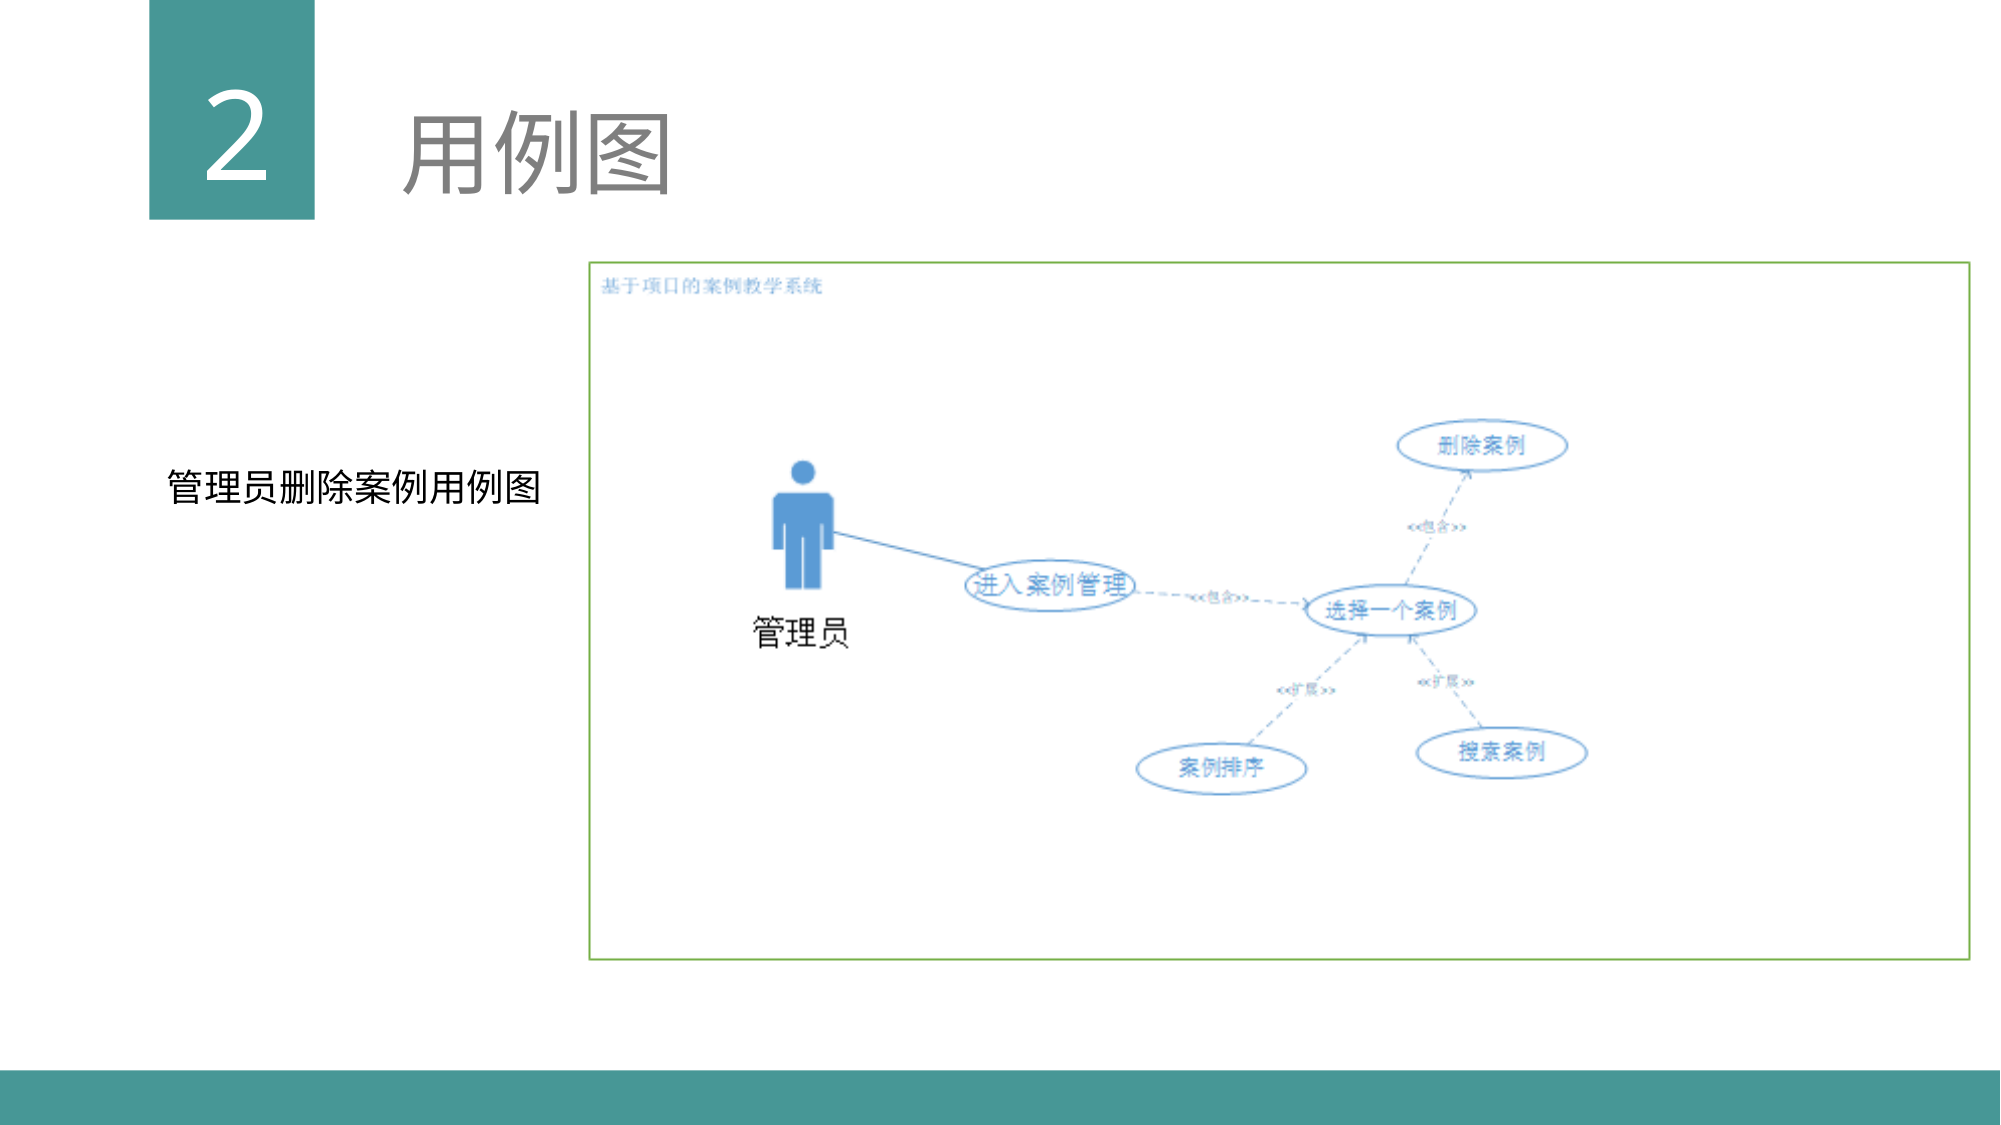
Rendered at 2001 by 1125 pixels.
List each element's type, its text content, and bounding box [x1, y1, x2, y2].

text_box [149, 0, 315, 220]
text_box 管理员删除案例用例图 [152, 456, 557, 516]
text_box 2 [154, 48, 320, 213]
text_box 用例图 [385, 88, 1426, 214]
text_box [0, 1070, 2000, 1125]
picture [587, 258, 1975, 965]
